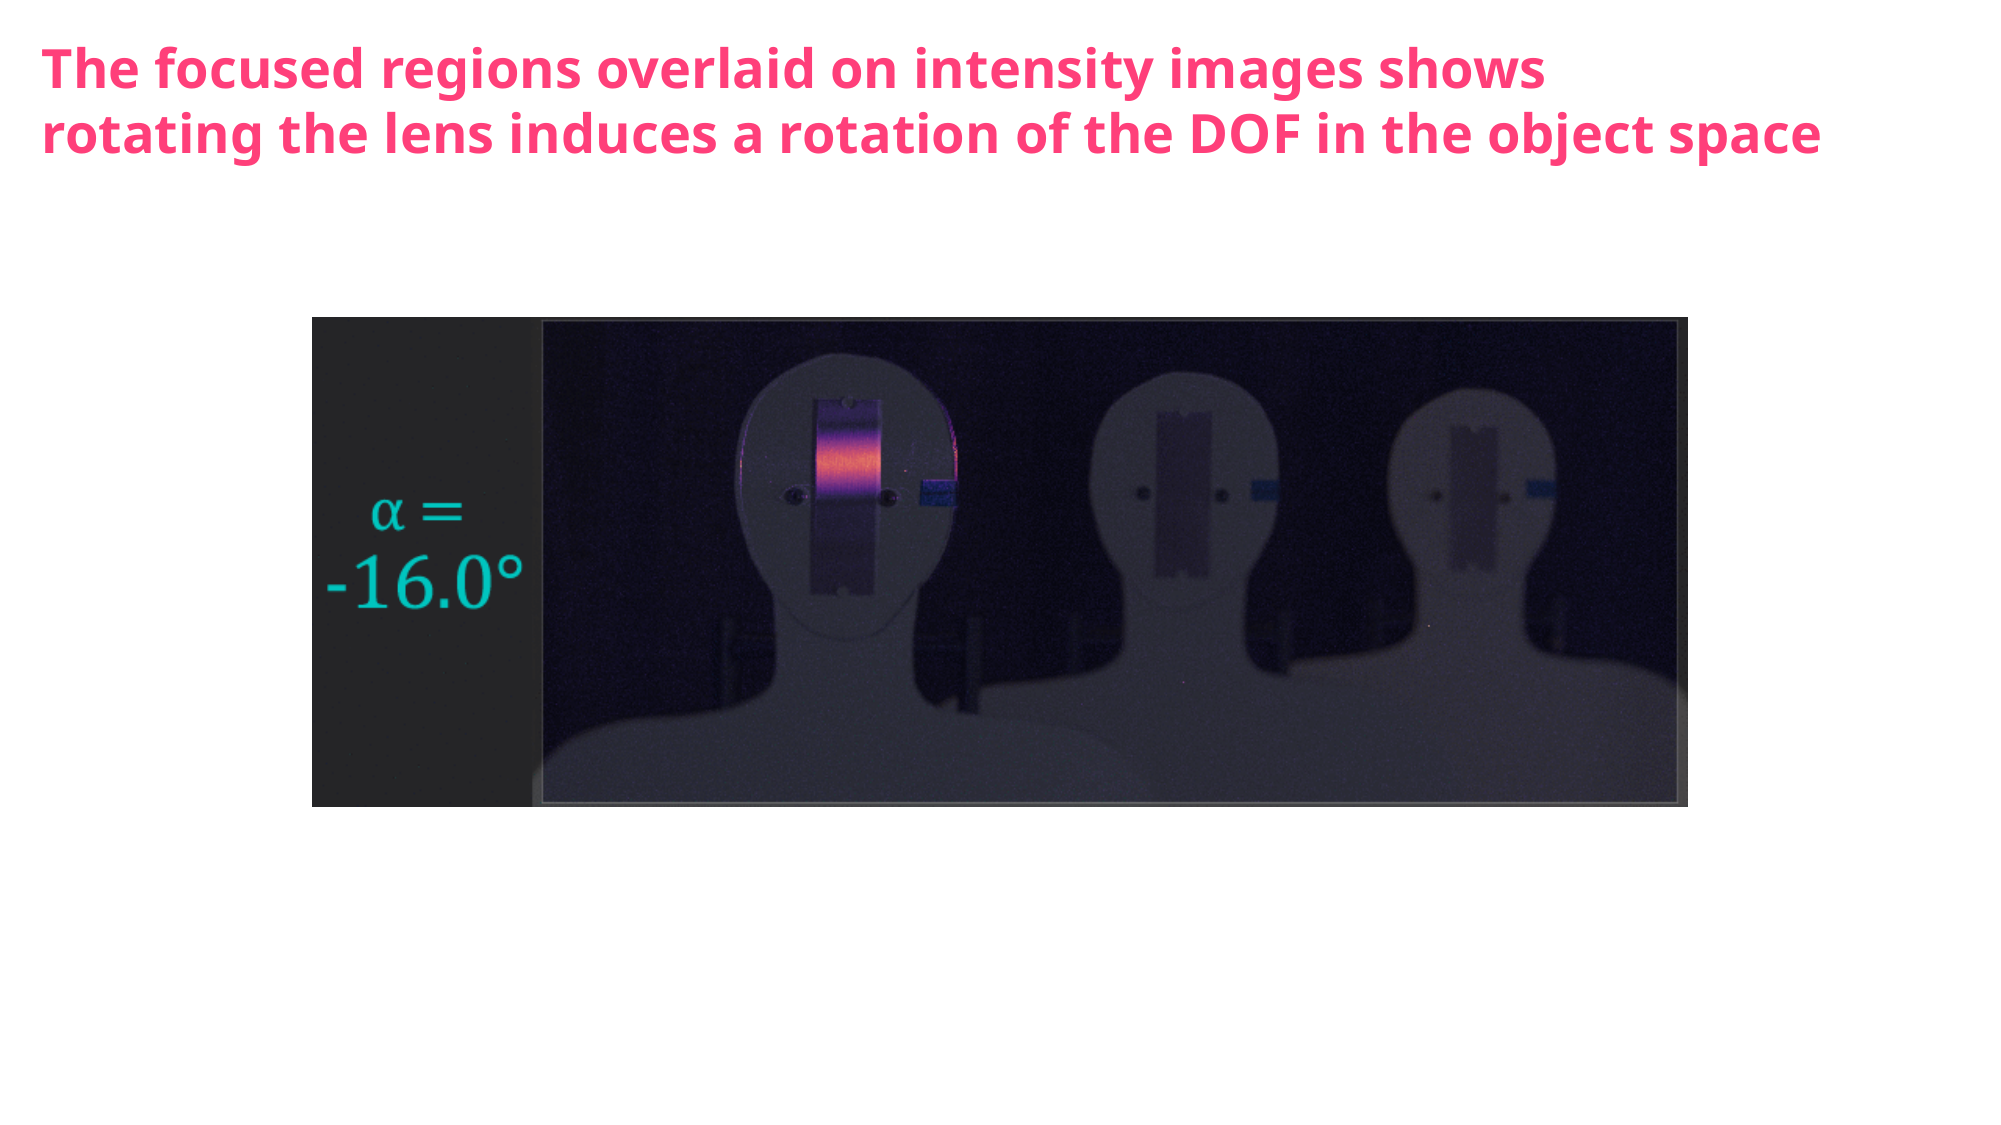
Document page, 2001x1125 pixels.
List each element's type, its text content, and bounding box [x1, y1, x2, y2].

picture [312, 317, 1688, 807]
text_box The focused regions overlaid on intensity images shows rotating the lens induces a rotation of the DOF in the object space [26, 27, 1935, 173]
